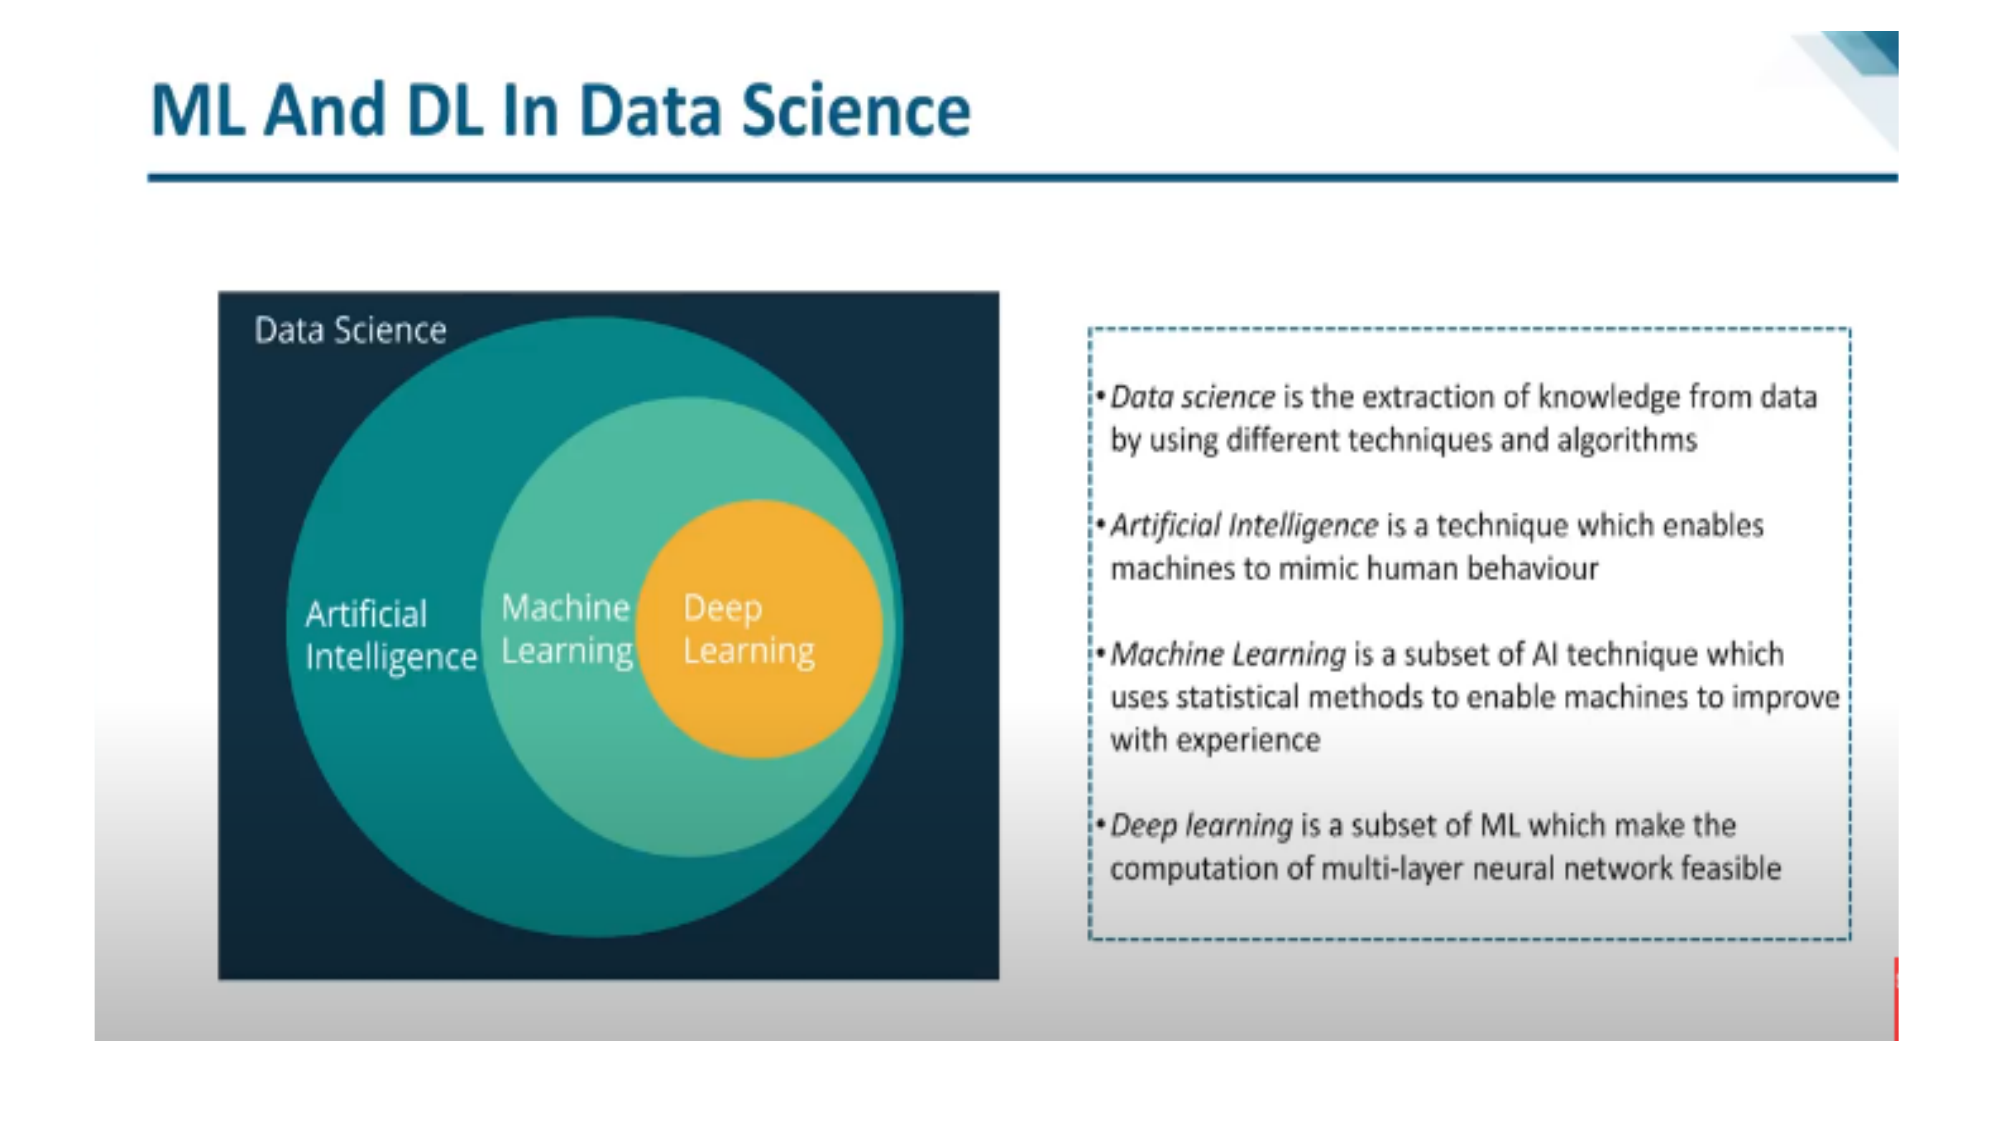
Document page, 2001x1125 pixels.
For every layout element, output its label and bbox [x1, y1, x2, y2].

list [94, 31, 1899, 1041]
